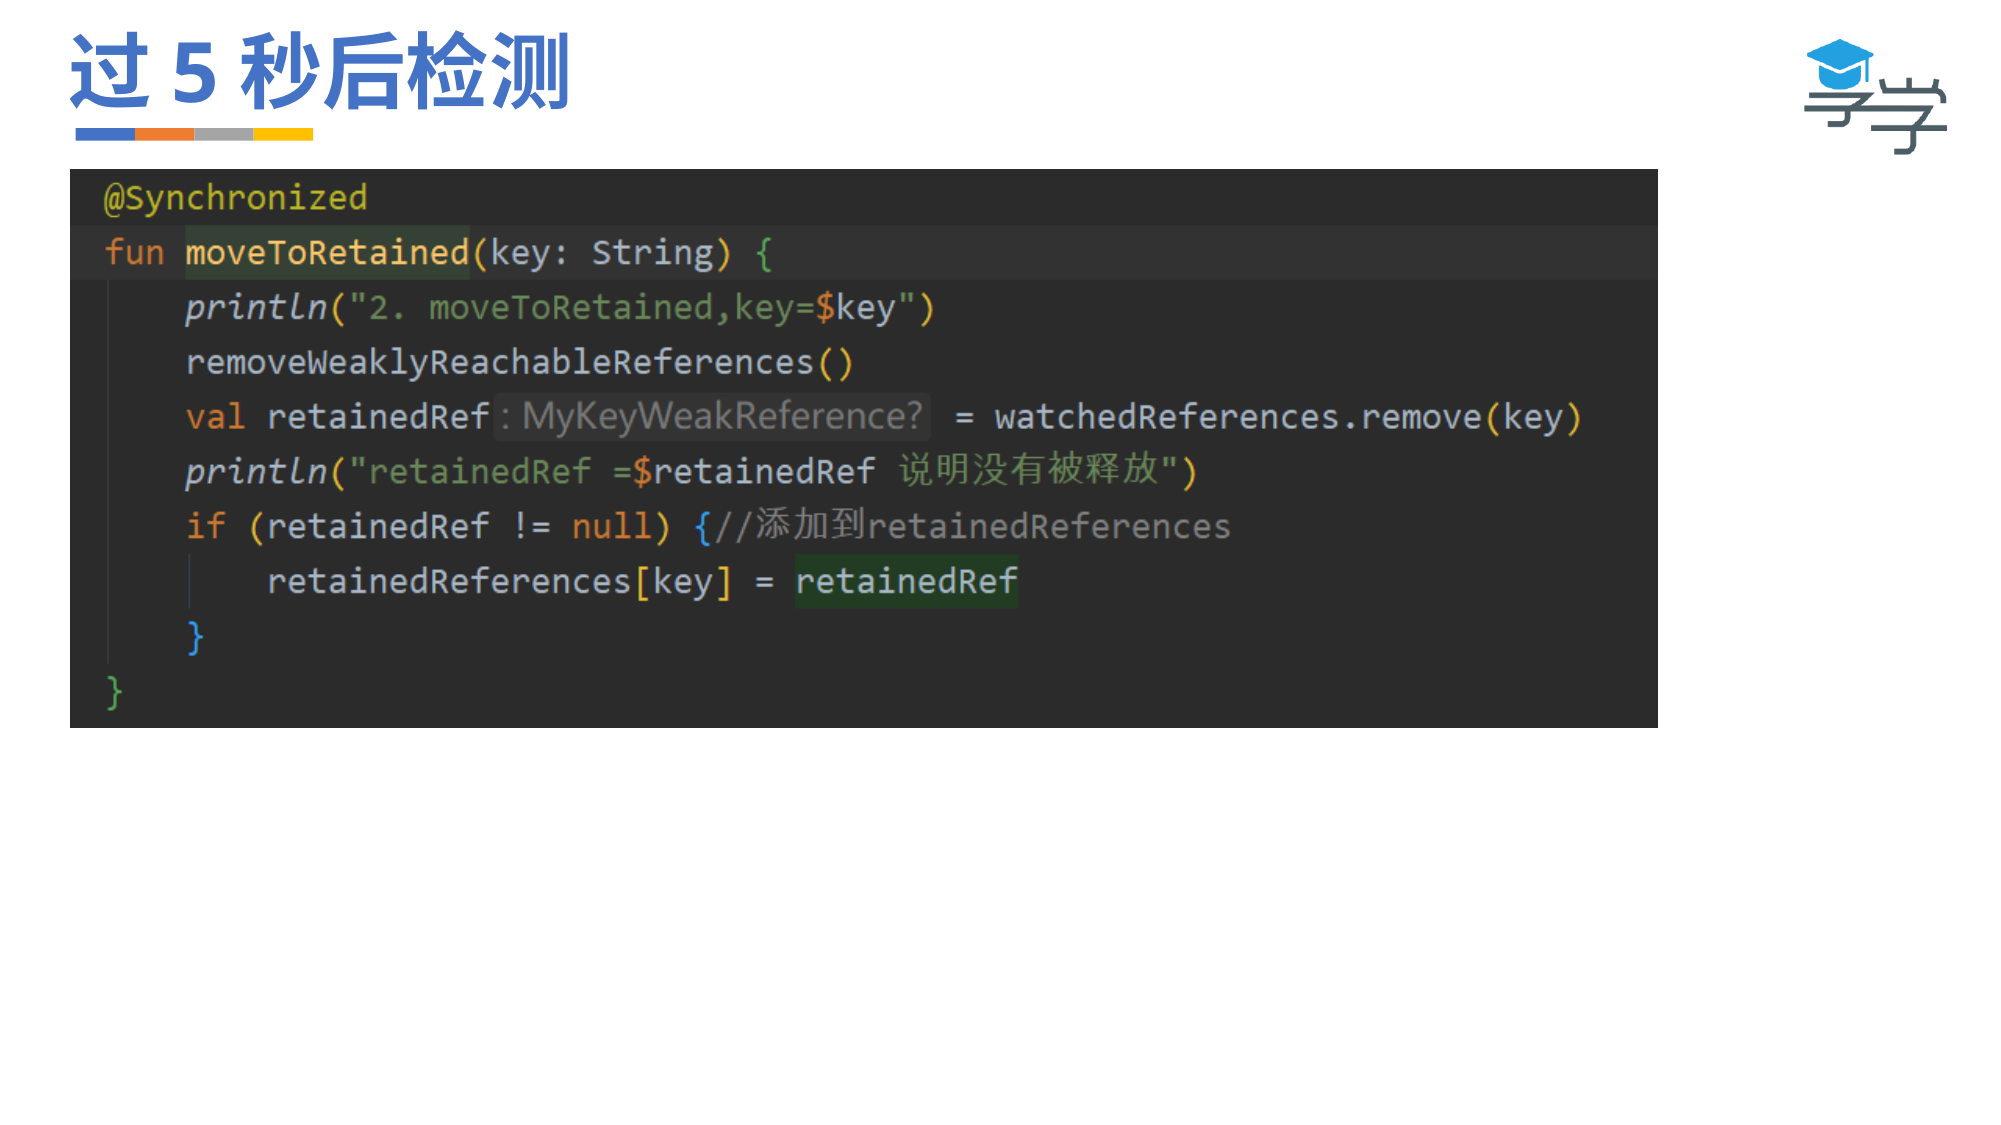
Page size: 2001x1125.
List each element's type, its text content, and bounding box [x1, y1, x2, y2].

picture [70, 169, 1658, 728]
title 过5秒后检测 [53, 20, 1779, 129]
picture [1799, 20, 1952, 173]
